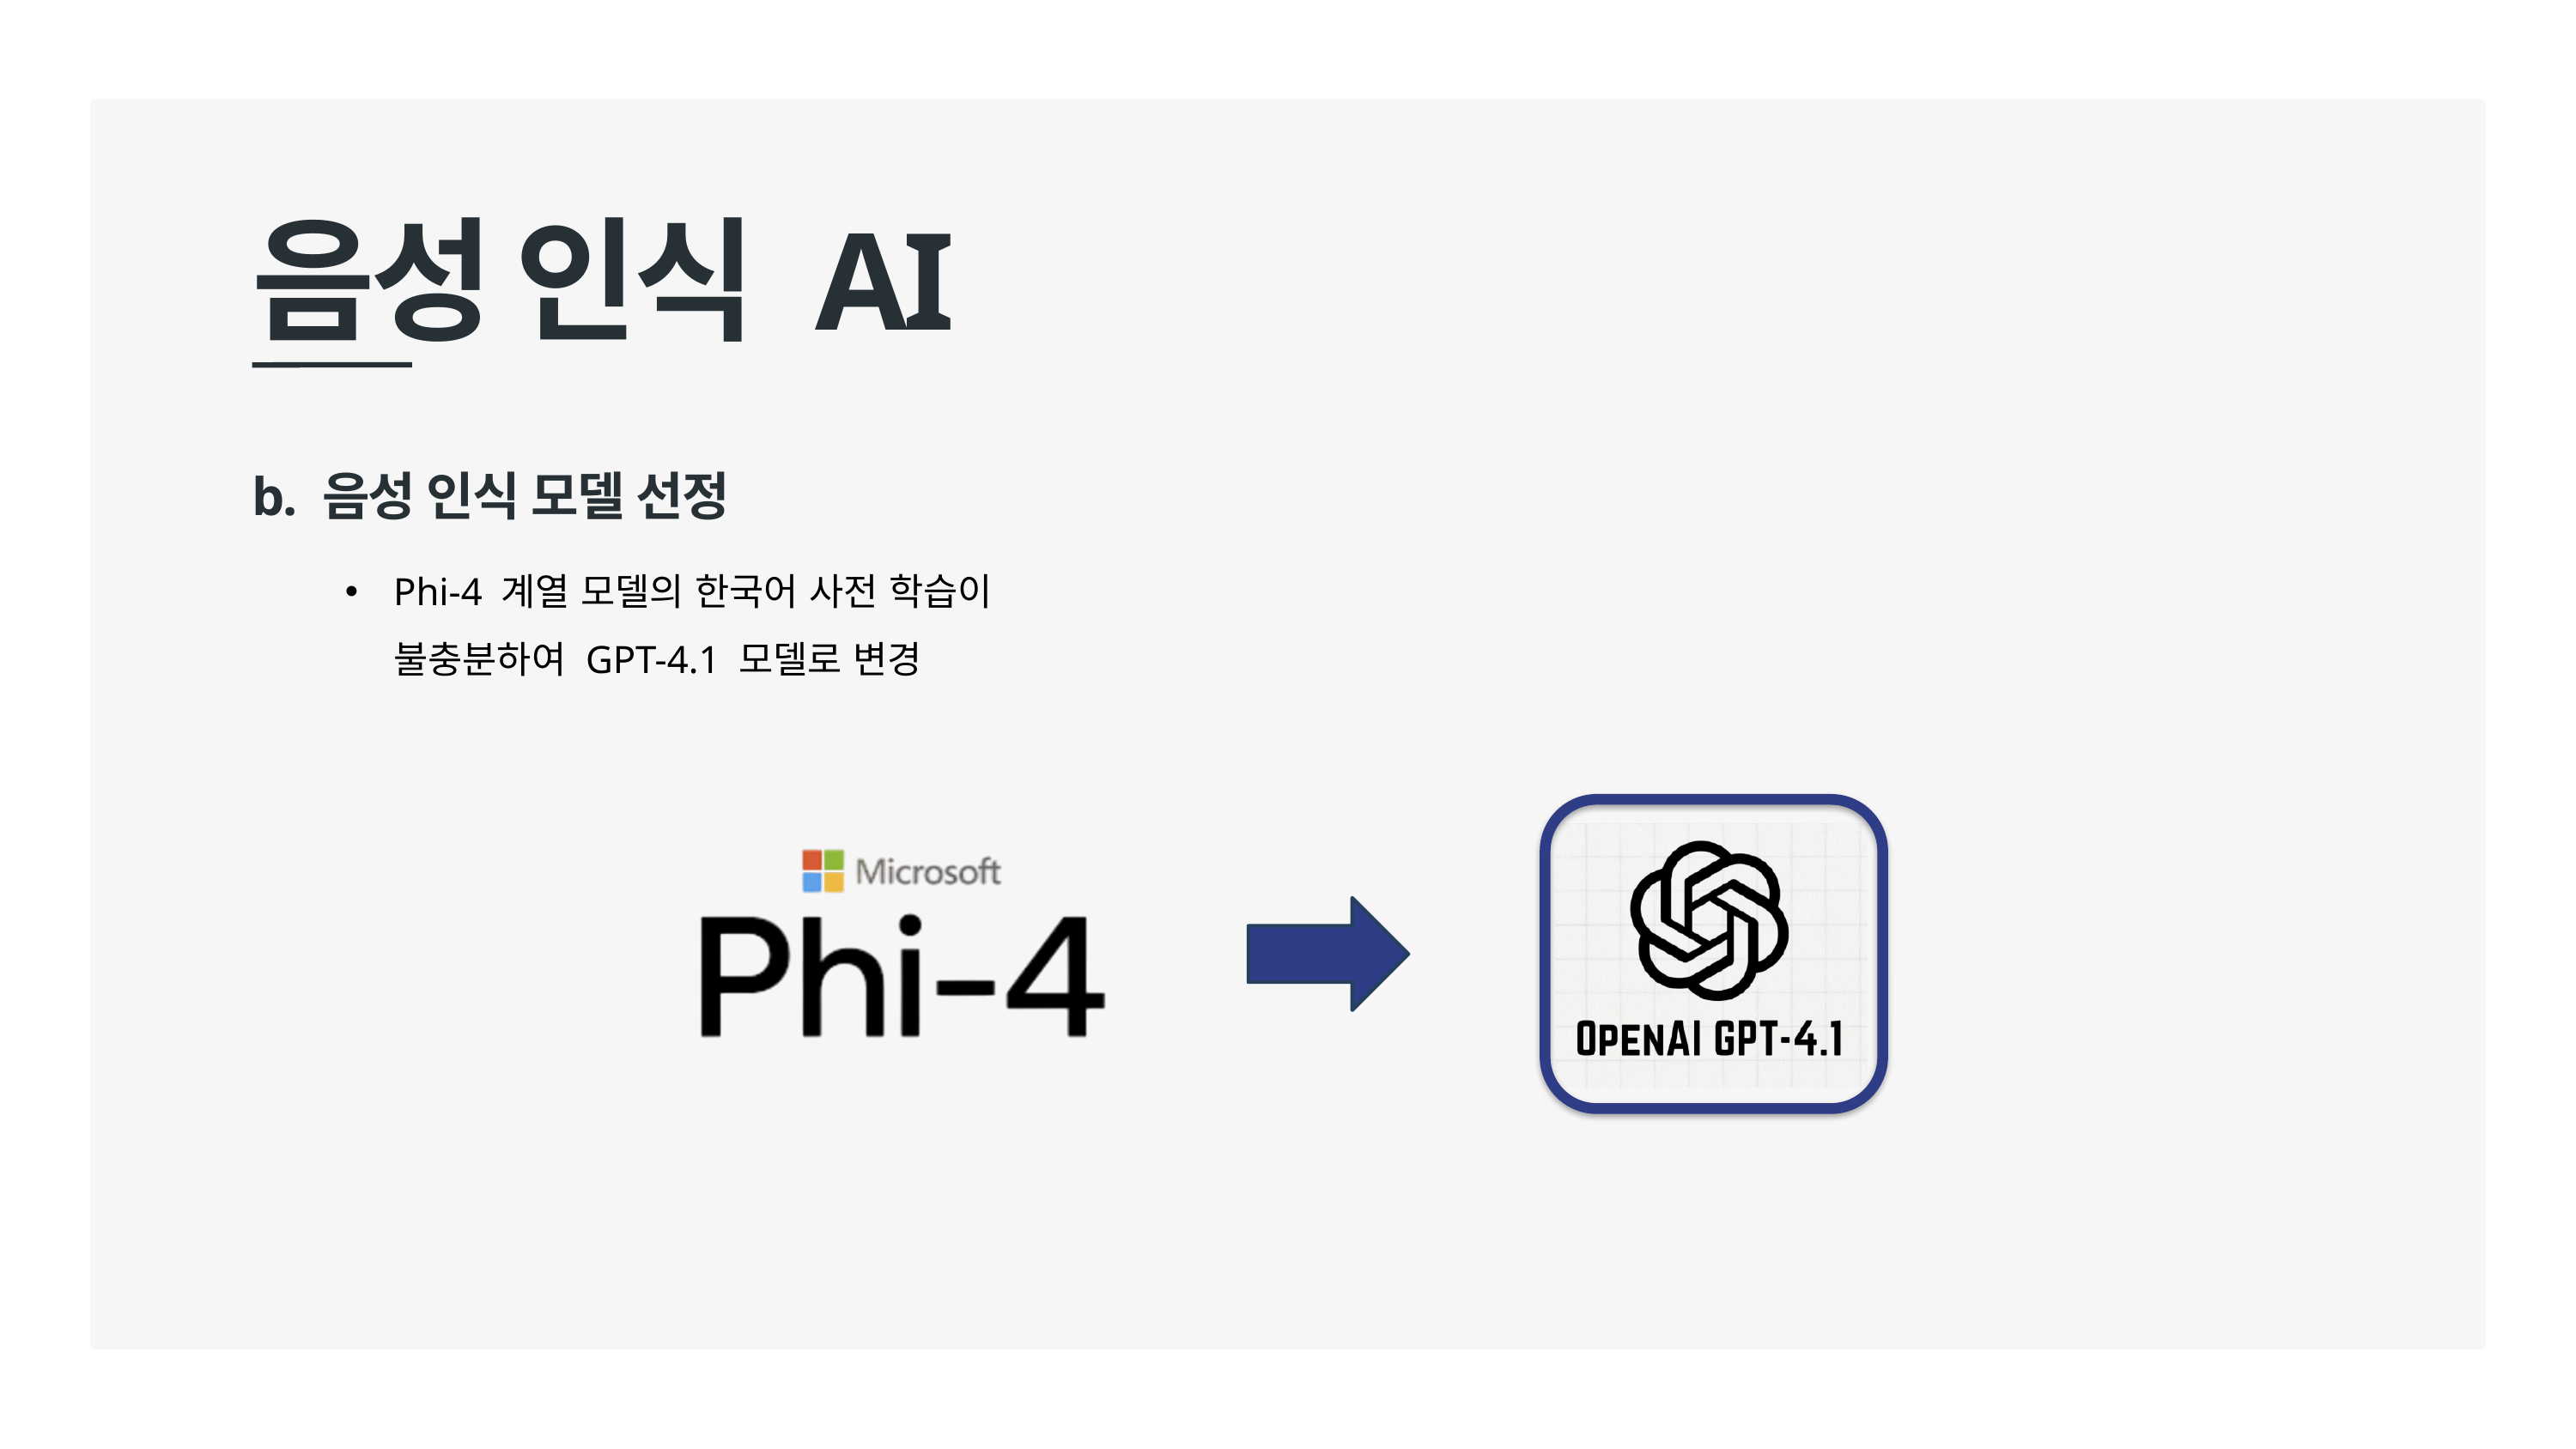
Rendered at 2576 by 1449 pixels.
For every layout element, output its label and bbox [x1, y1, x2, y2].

text_box [89, 99, 2486, 1350]
text_box [693, 798, 1883, 1109]
